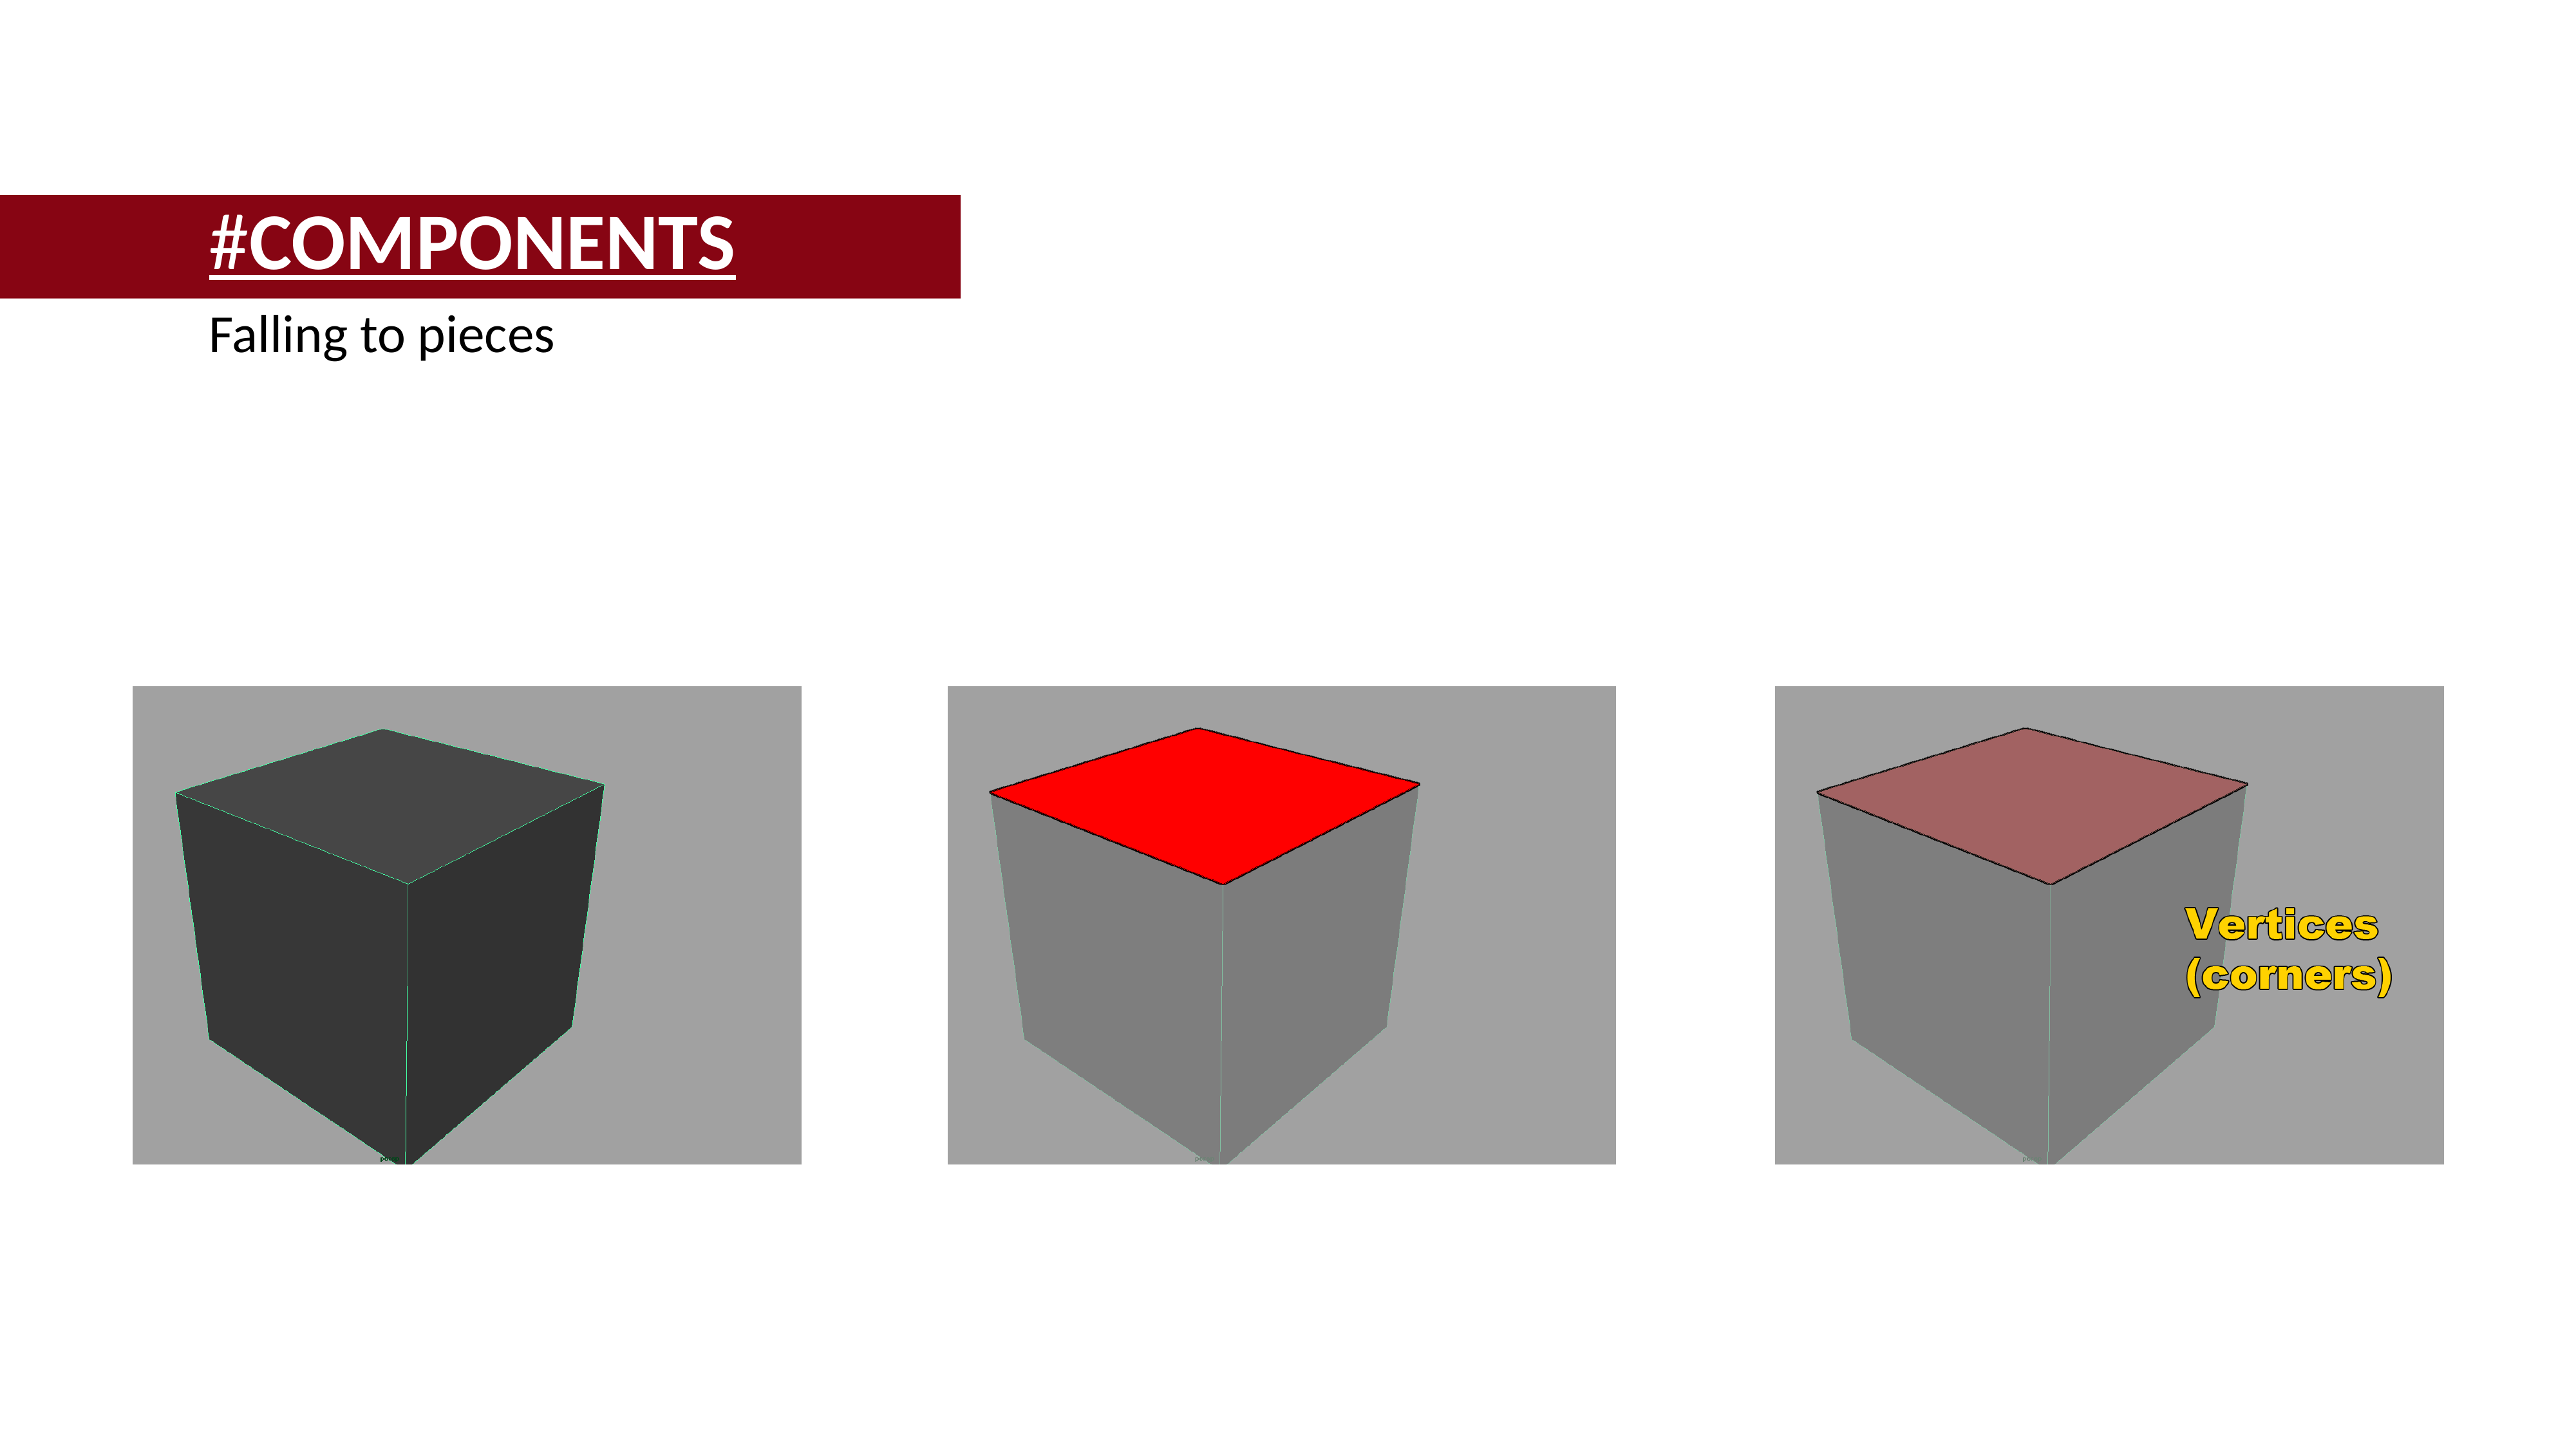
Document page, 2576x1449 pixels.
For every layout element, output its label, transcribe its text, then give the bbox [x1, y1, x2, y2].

picture [1775, 686, 2444, 1164]
text_box #COMPONENTS Falling to pieces [199, 184, 961, 370]
picture [947, 686, 1617, 1164]
text_box [0, 195, 199, 299]
picture [133, 686, 802, 1164]
